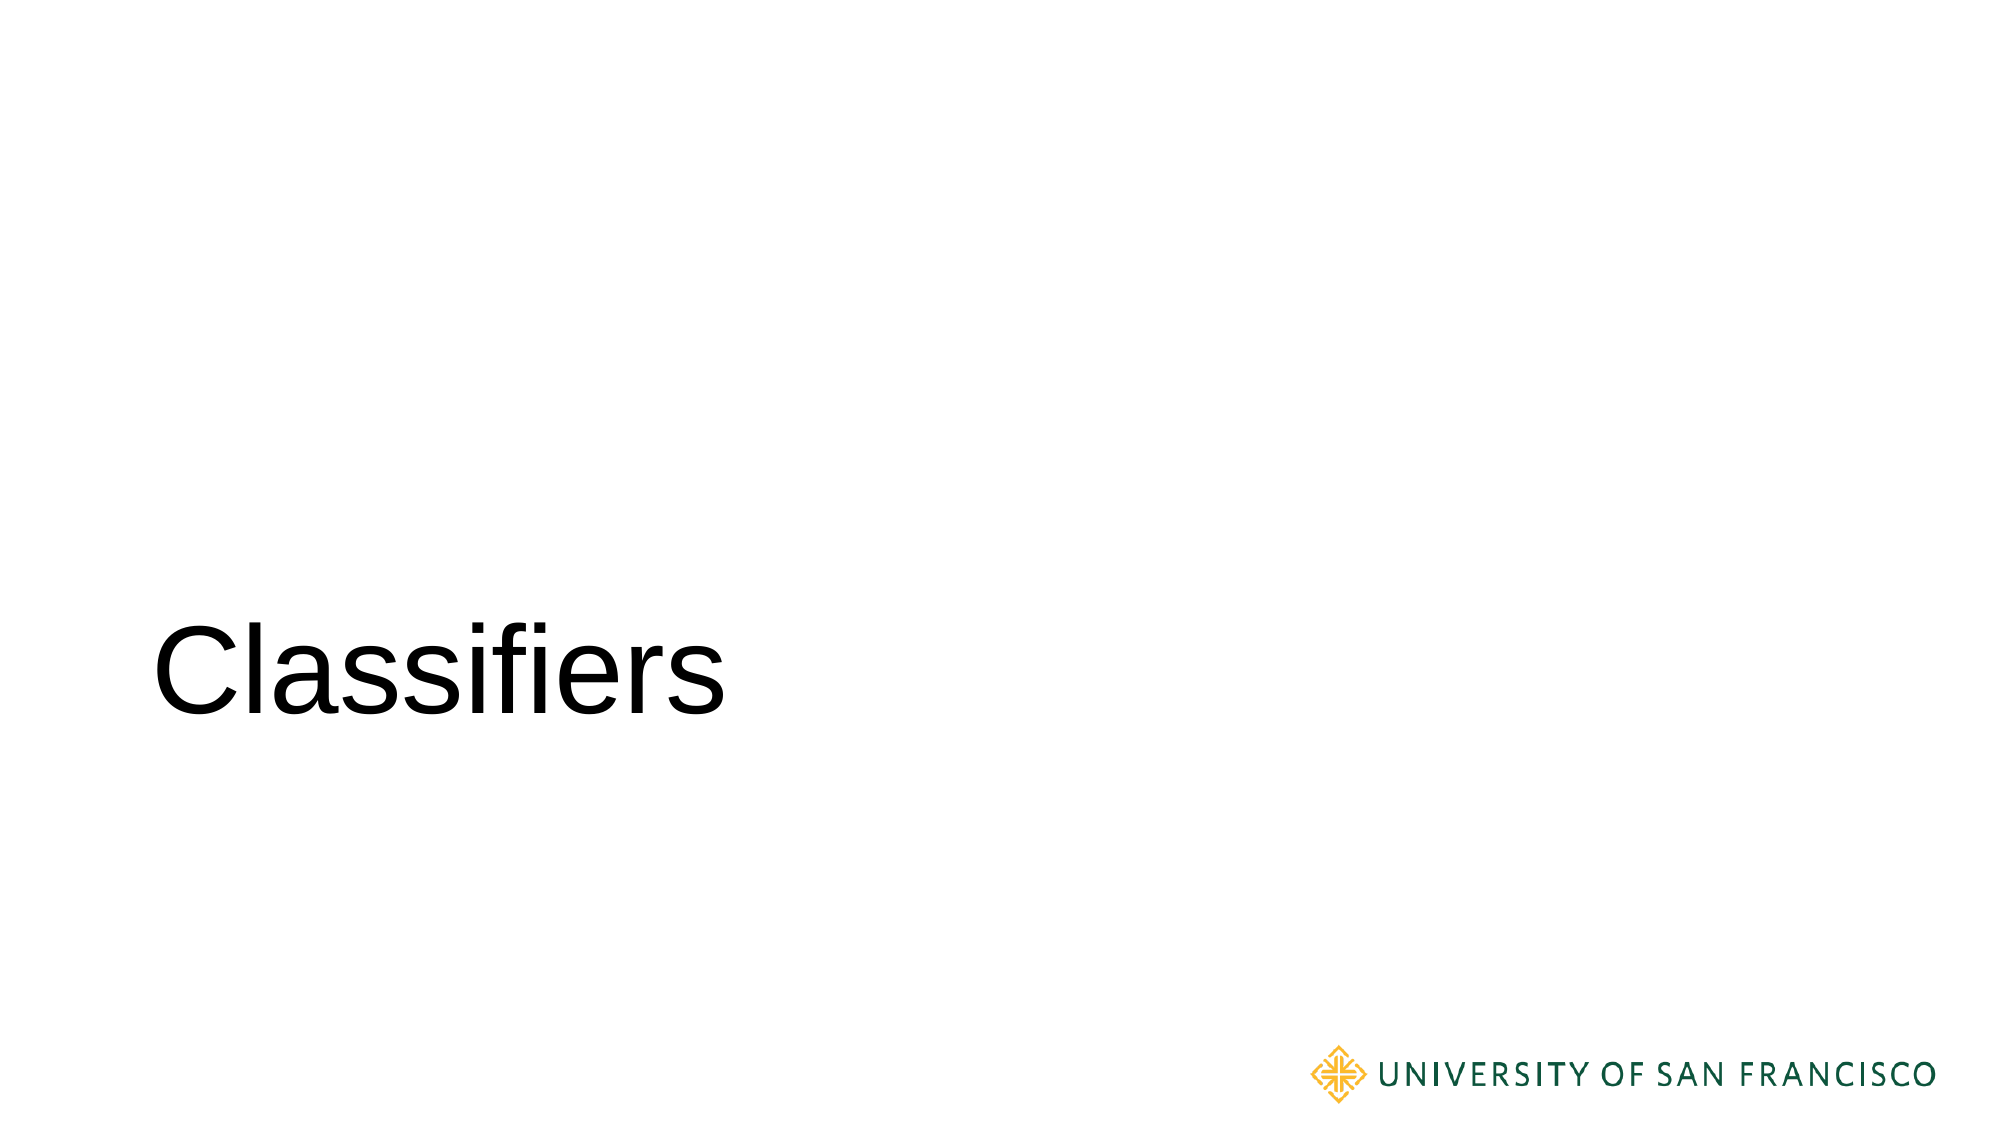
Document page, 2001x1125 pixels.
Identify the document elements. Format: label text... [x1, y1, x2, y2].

title Classifiers [136, 280, 1862, 749]
